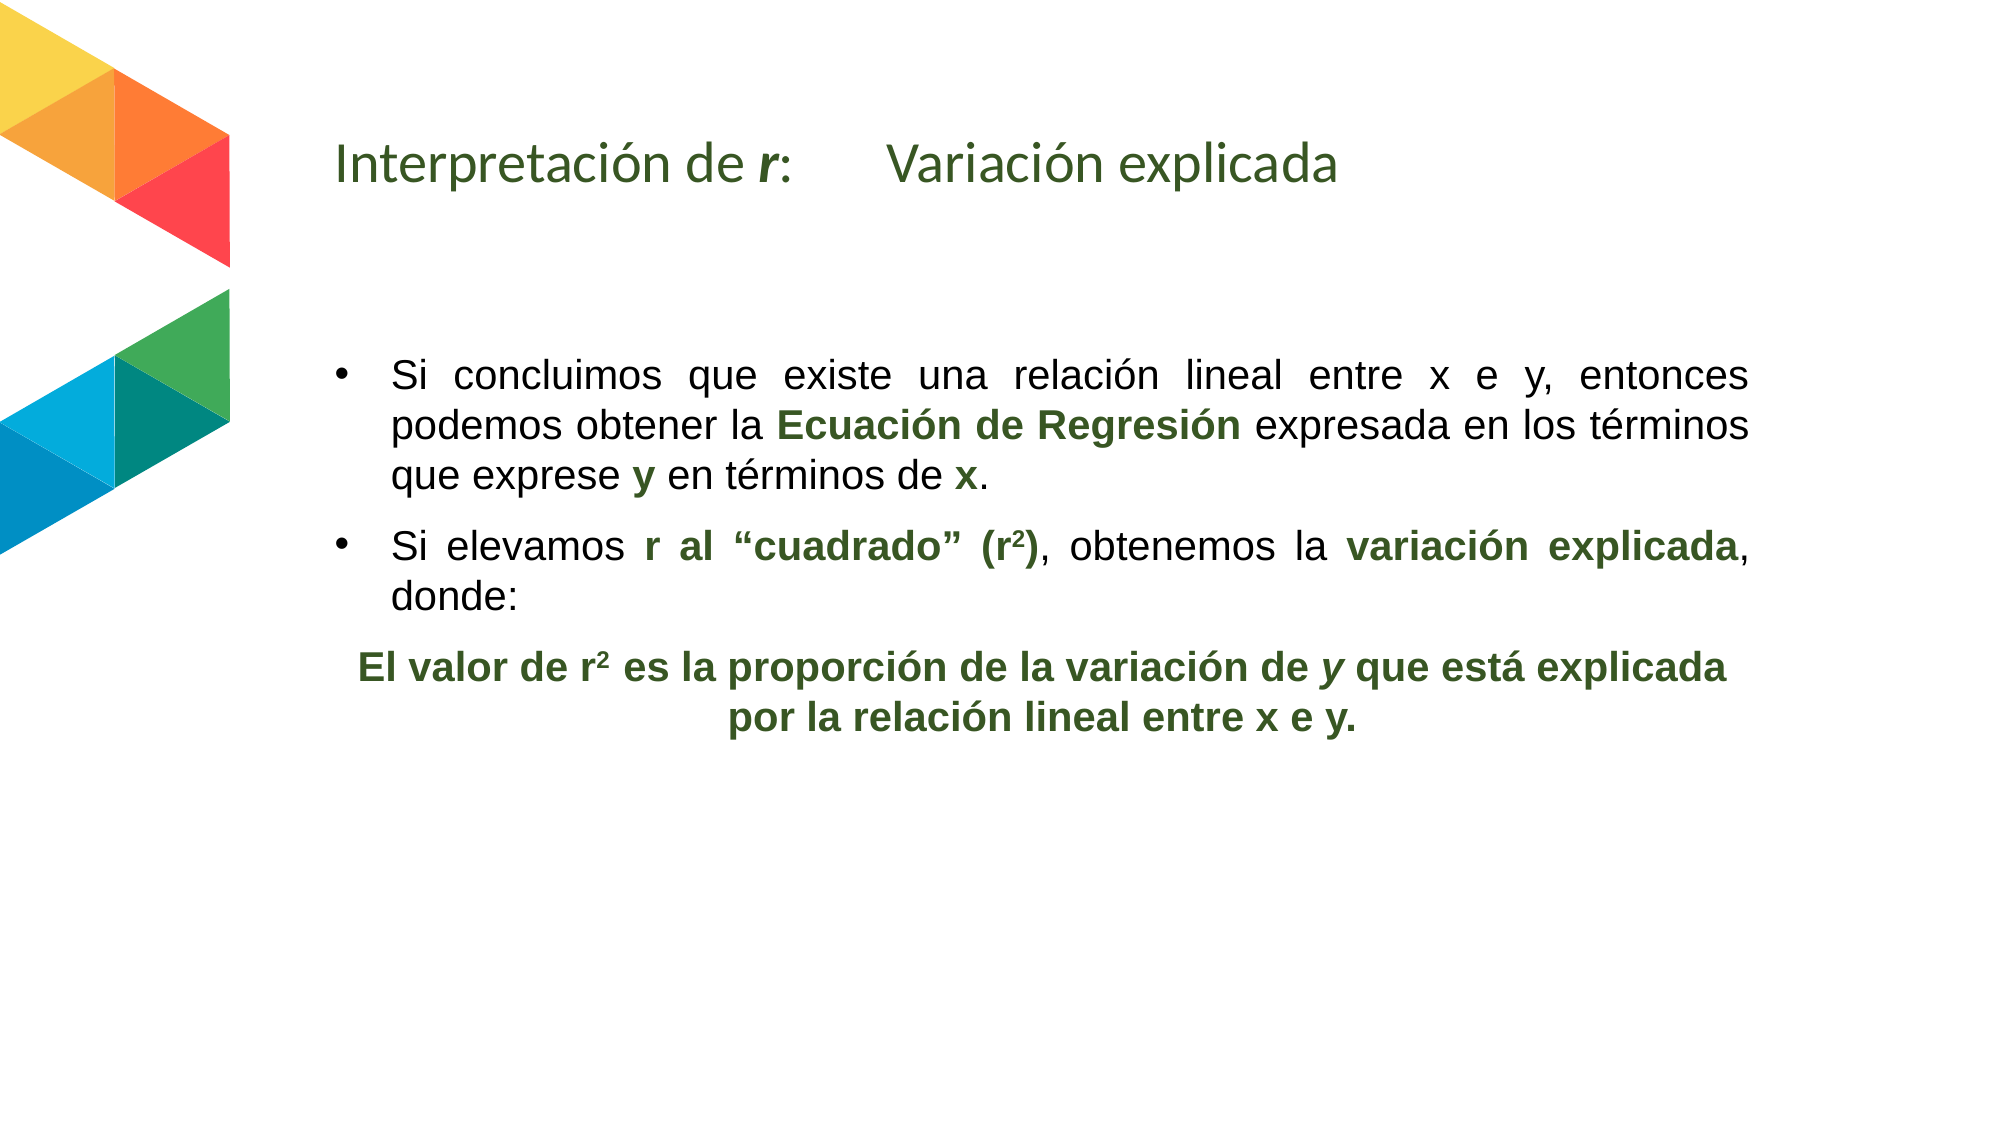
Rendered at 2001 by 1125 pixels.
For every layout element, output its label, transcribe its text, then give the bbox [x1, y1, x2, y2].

text_box Interpretación de r: Variación explicada [319, 125, 1834, 205]
subtitle Si concluimos que existe una relación lineal entre x e y, entonces podemos obtener la Ecuación de Regresión expresada en los términos que exprese y en términos de x. Si elevamos r al “cuadrado” (r2), obtenemos la variación explicada, donde: El valor de r2 es la proporción de la variación de y que está explicada por la relación lineal entre x e y. [319, 269, 1765, 921]
